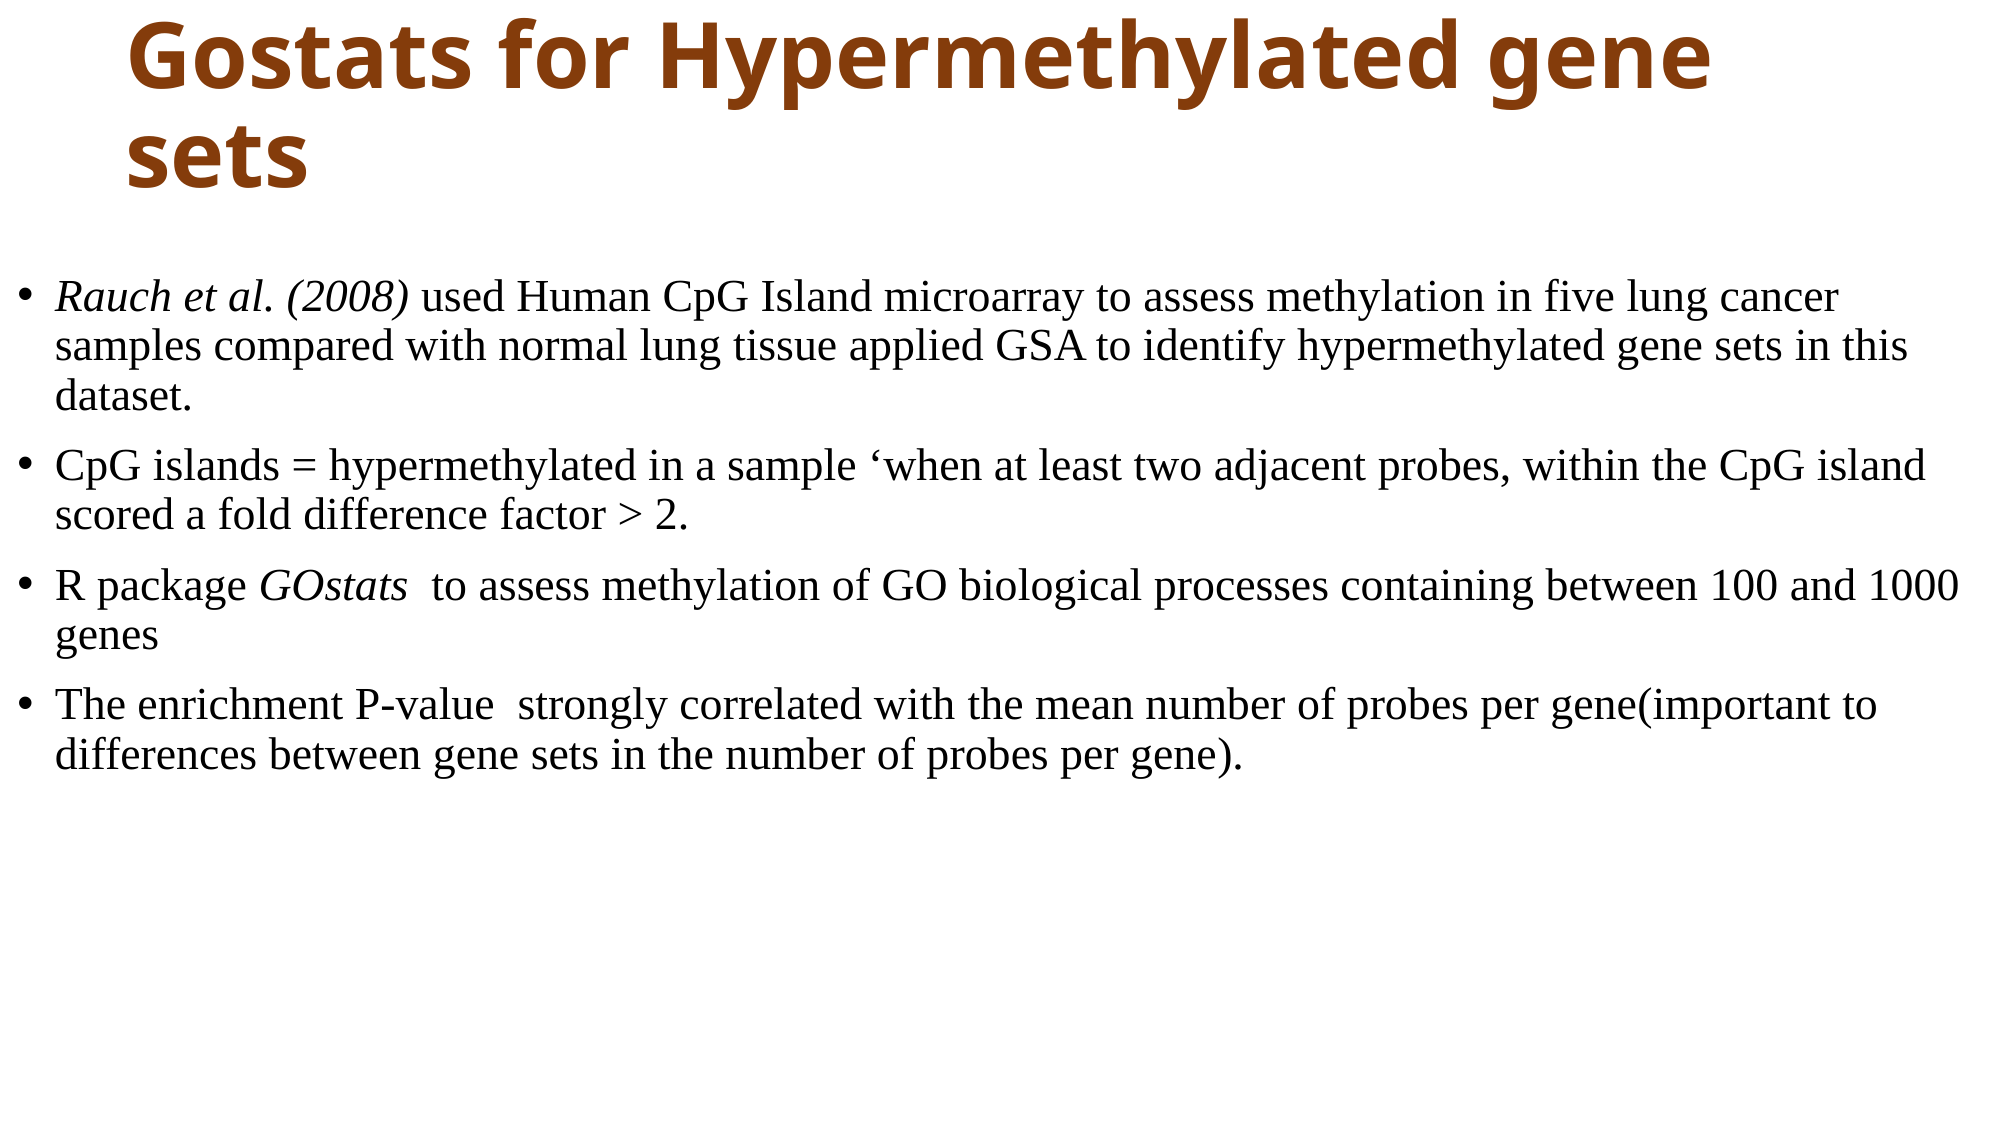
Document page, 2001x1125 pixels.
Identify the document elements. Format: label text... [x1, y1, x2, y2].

title Gostats for Hypermethylated gene sets [110, 0, 1836, 218]
list Rauch et al. (2008) used Human CpG Island microarray to assess methylation in five lung cancer samples compared with normal lung tissue applied GSA to identify hypermethylated gene sets in this dataset. CpG islands = hypermethylated in a sample ‘when at least two adjacent probes, within the CpG island scored a fold difference factor > 2. R package GOstats to assess methylation of GO biological processes containing between 100 and 1000 genes The enrichment P-value strongly correlated with the mean number of probes per gene(important to differences between gene sets in the number of probes per gene). [2, 188, 2000, 1092]
